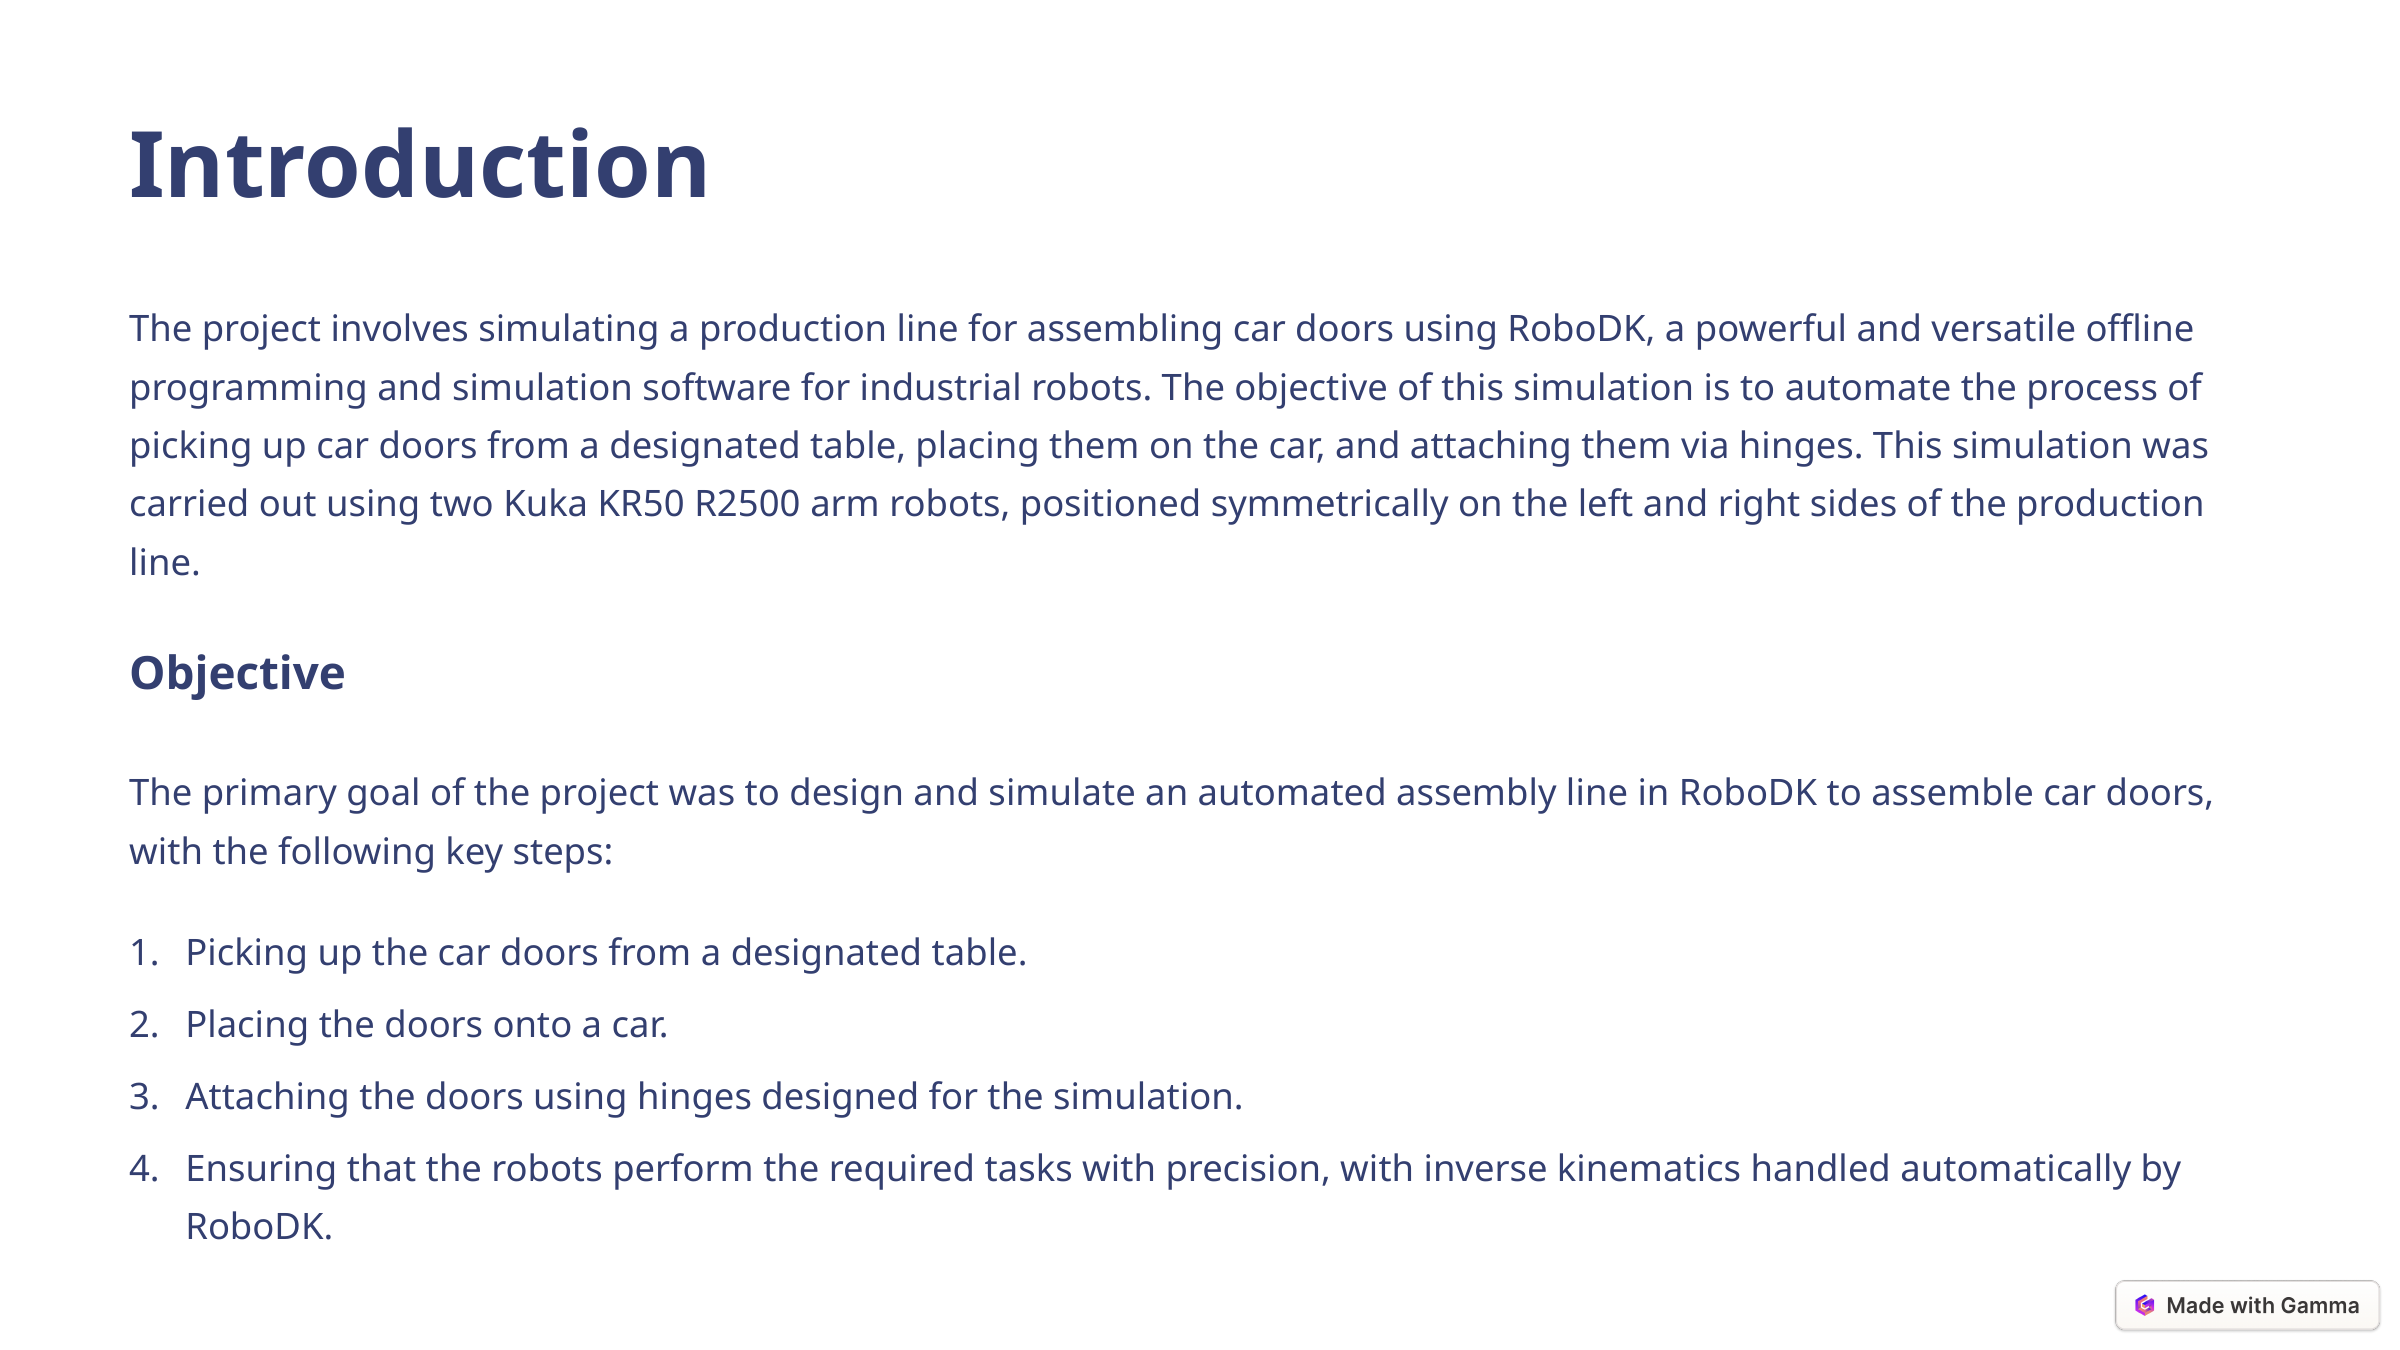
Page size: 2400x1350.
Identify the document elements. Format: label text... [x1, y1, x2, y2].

text_box Introduction [129, 101, 1053, 217]
text_box The project involves simulating a production line for assembling car doors using RoboDK, a powerful and versatile offline programming and simulation software for industrial robots. The objective of this simulation is to automate the process of picking up car doors from a designated table, placing them on the car, and attaching them via hinges. This simulation was carried out using two Kuka KR50 R2500 arm robots, positioned symmetrically on the left and right sides of the production line. [129, 290, 2271, 587]
text_box The primary goal of the project was to design and simulate an automated assembly line in RoboDK to assemble car doors, with the following key steps: [129, 754, 2271, 873]
text_box Objective [129, 641, 591, 700]
picture [2106, 1271, 2389, 1339]
text_box Attaching the doors using hinges designed for the simulation. [129, 1058, 2271, 1118]
text_box Placing the doors onto a car. [129, 986, 2271, 1046]
text_box Picking up the car doors from a designated table. [129, 914, 2271, 974]
text_box Ensuring that the robots perform the required tasks with precision, with inverse kinematics handled automatically by RoboDK. [129, 1130, 2271, 1249]
